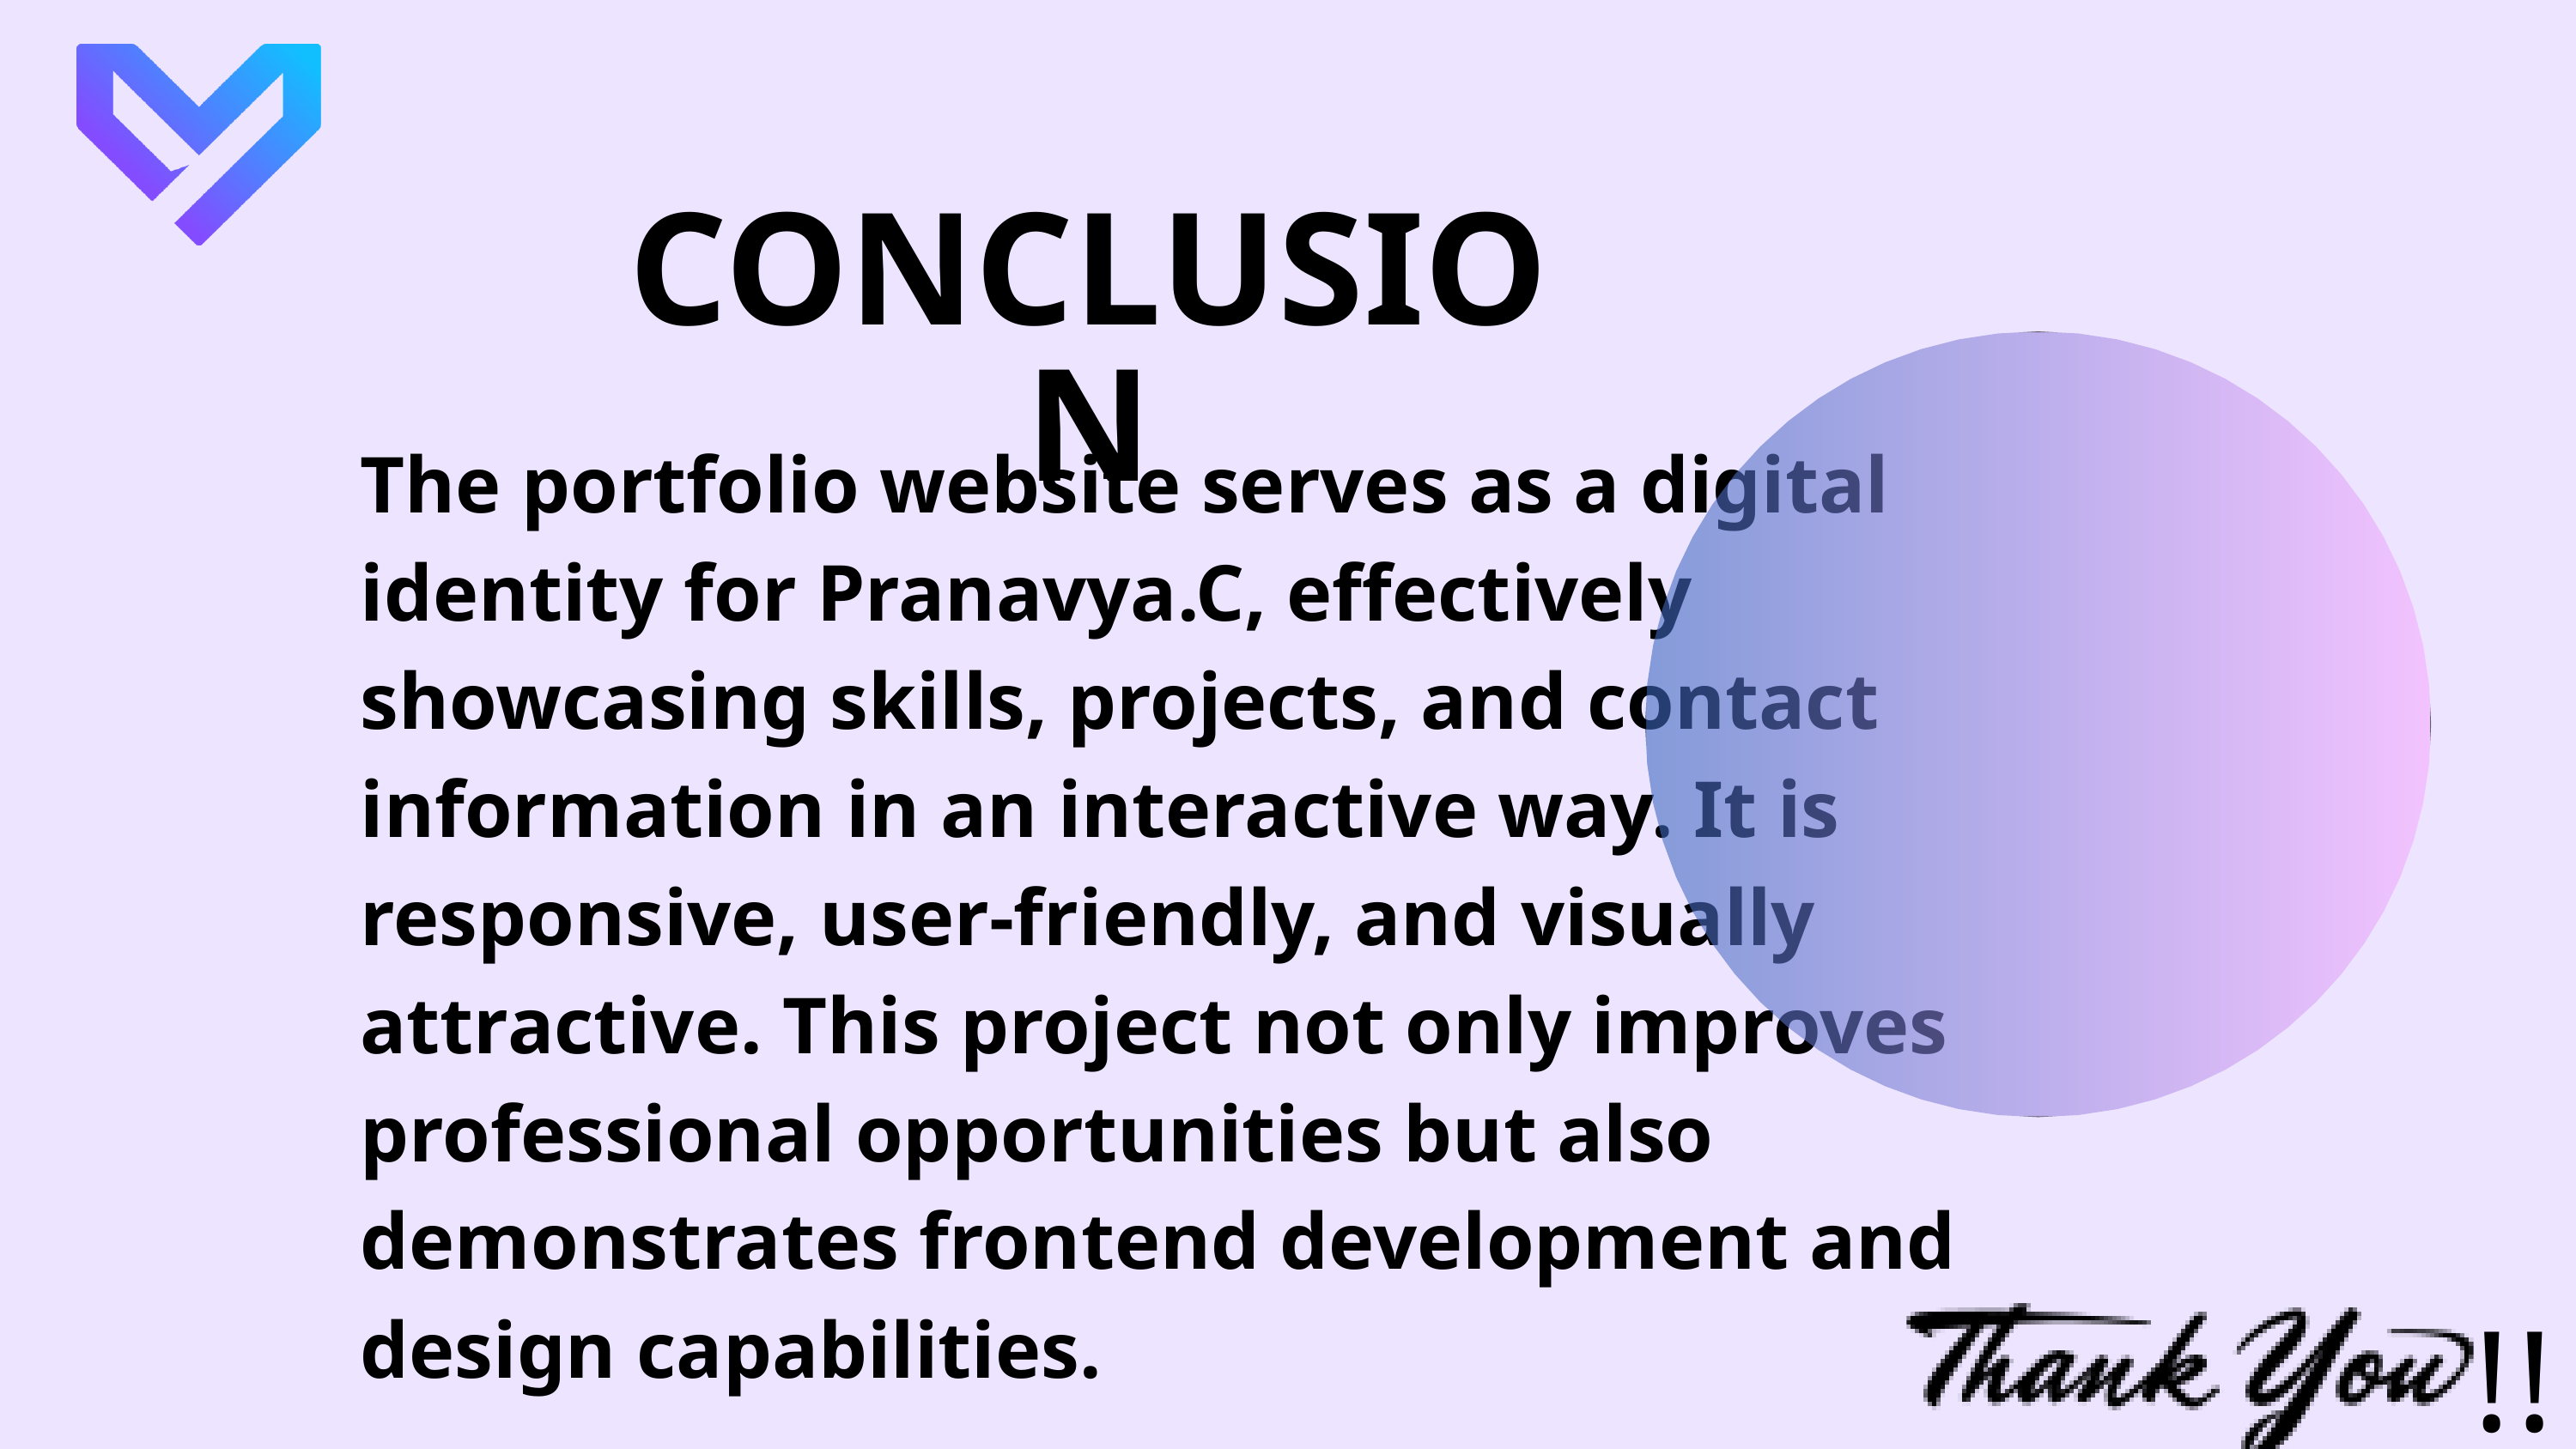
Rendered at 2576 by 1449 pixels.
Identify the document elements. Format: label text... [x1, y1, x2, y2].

text_box [76, 44, 321, 246]
text_box [1906, 1303, 2473, 1449]
text_box ! [2516, 1264, 2564, 1449]
text_box CONCLUSION [573, 200, 1605, 512]
text_box The portfolio website serves as a digital identity for Pranavya.C, effectively showcasing skills, projects, and contact information in an interactive way. It is responsive, user-friendly, and visually attractive. This project not only improves professional opportunities but also demonstrates frontend development and design capabilities. [360, 420, 1963, 1393]
text_box ! [2473, 1264, 2516, 1449]
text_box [1644, 330, 2432, 1118]
